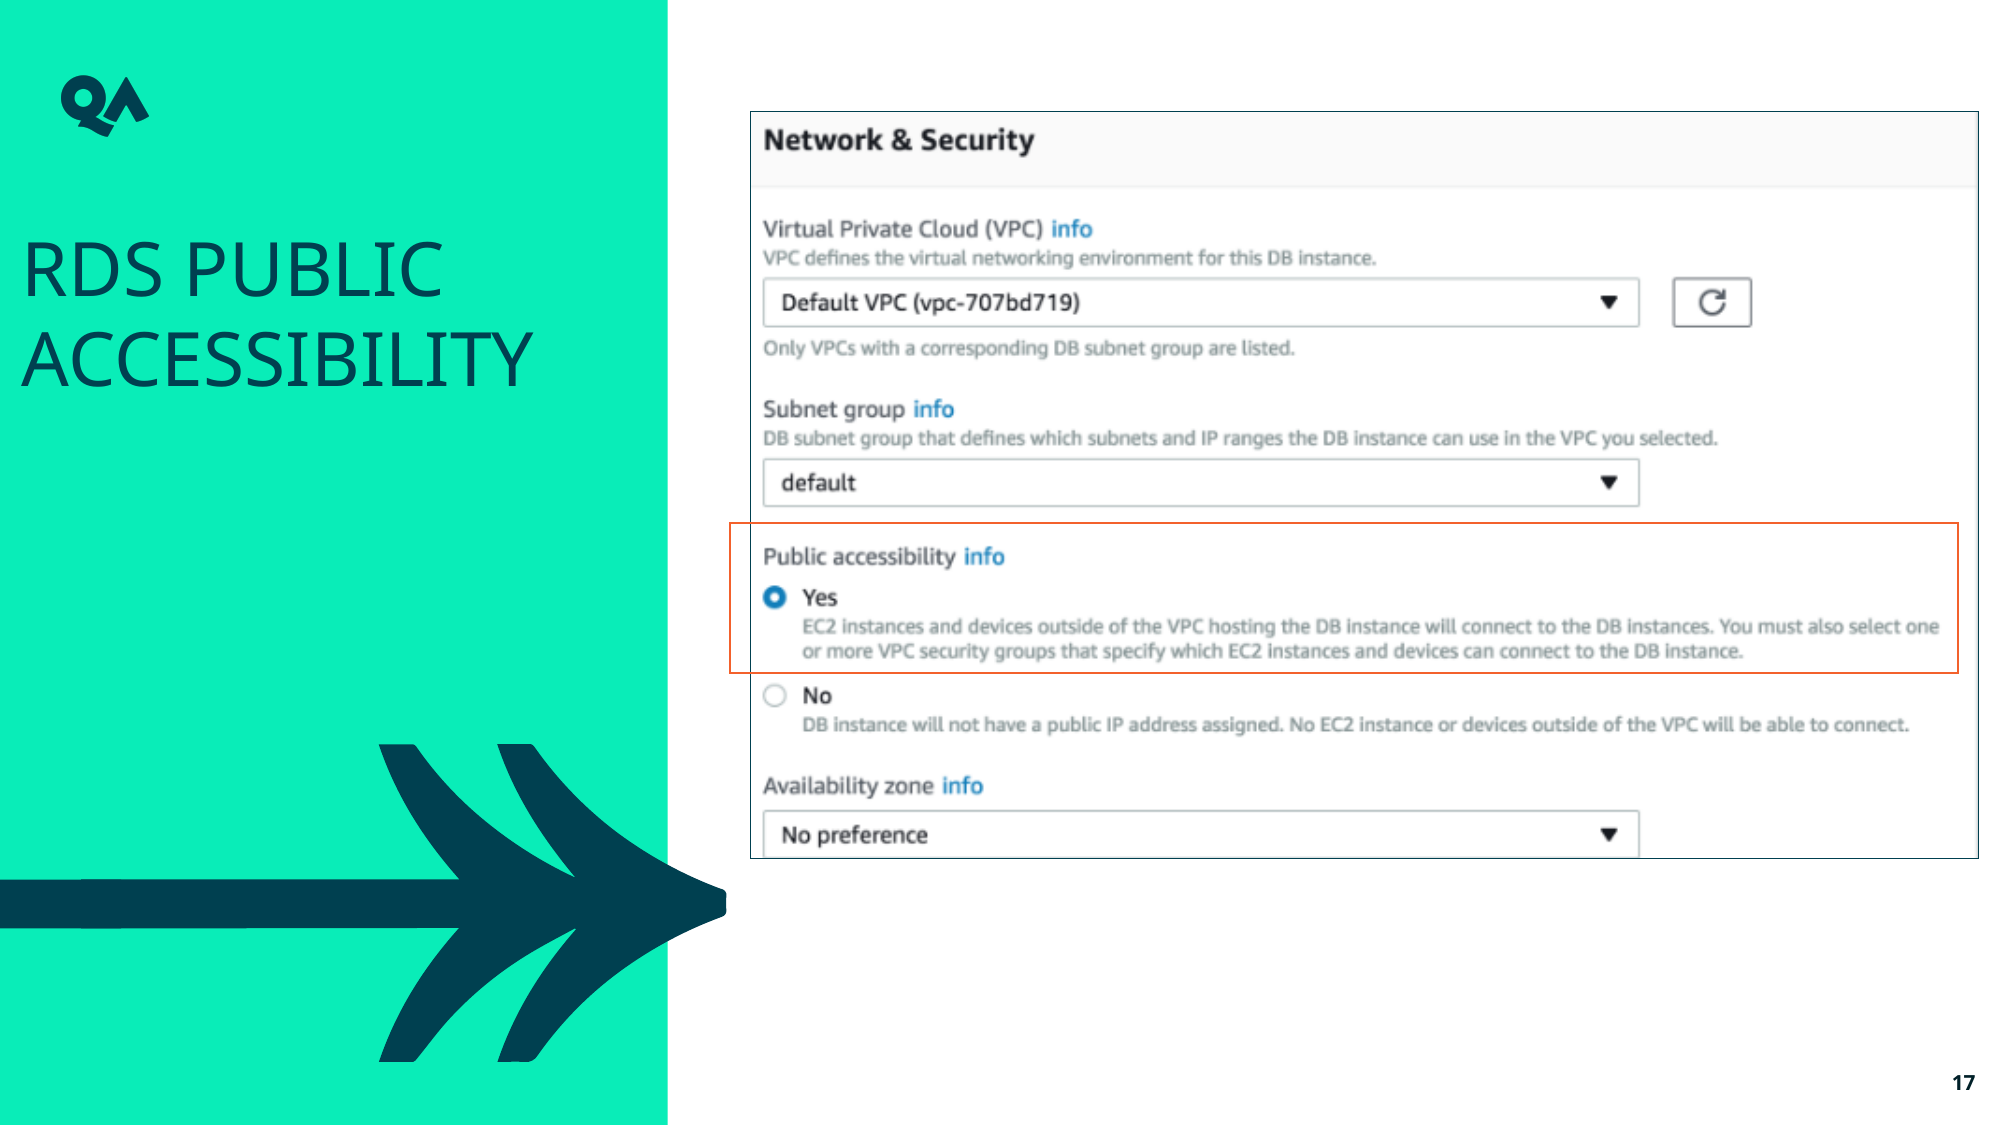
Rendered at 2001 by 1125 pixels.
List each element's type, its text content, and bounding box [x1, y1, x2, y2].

picture [752, 113, 1977, 857]
slide_number 17 [1846, 1068, 1976, 1098]
text_box [729, 522, 750, 674]
picture [44, 61, 166, 148]
list RDS public accessibility [21, 221, 628, 673]
